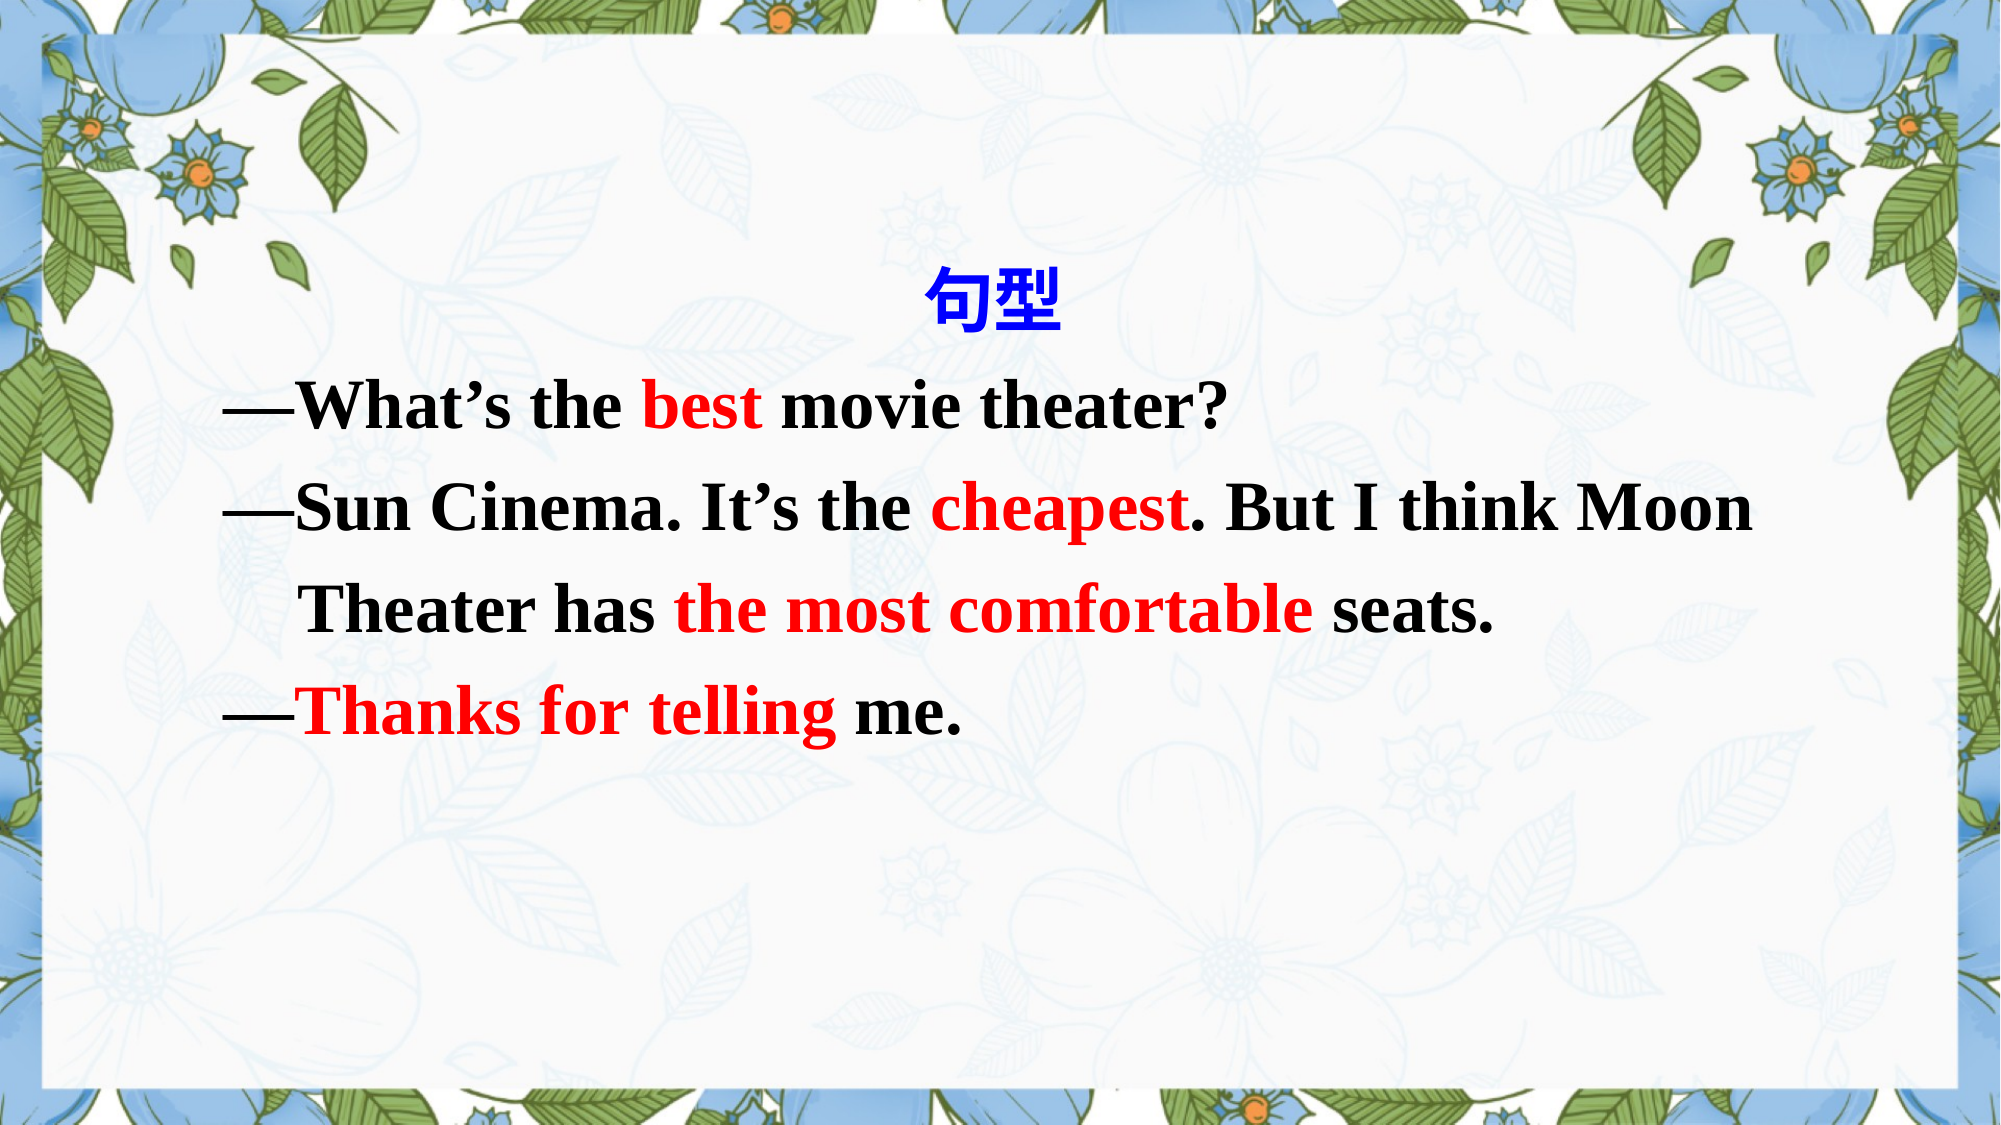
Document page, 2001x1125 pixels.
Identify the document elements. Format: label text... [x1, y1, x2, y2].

text_box 句型 —What’s the best movie theater? —Sun Cinema. It’s the cheapest. But I think Moon Theater has the most comfortable seats. —Thanks for telling me. [208, 231, 1780, 756]
picture [0, 0, 2001, 1125]
